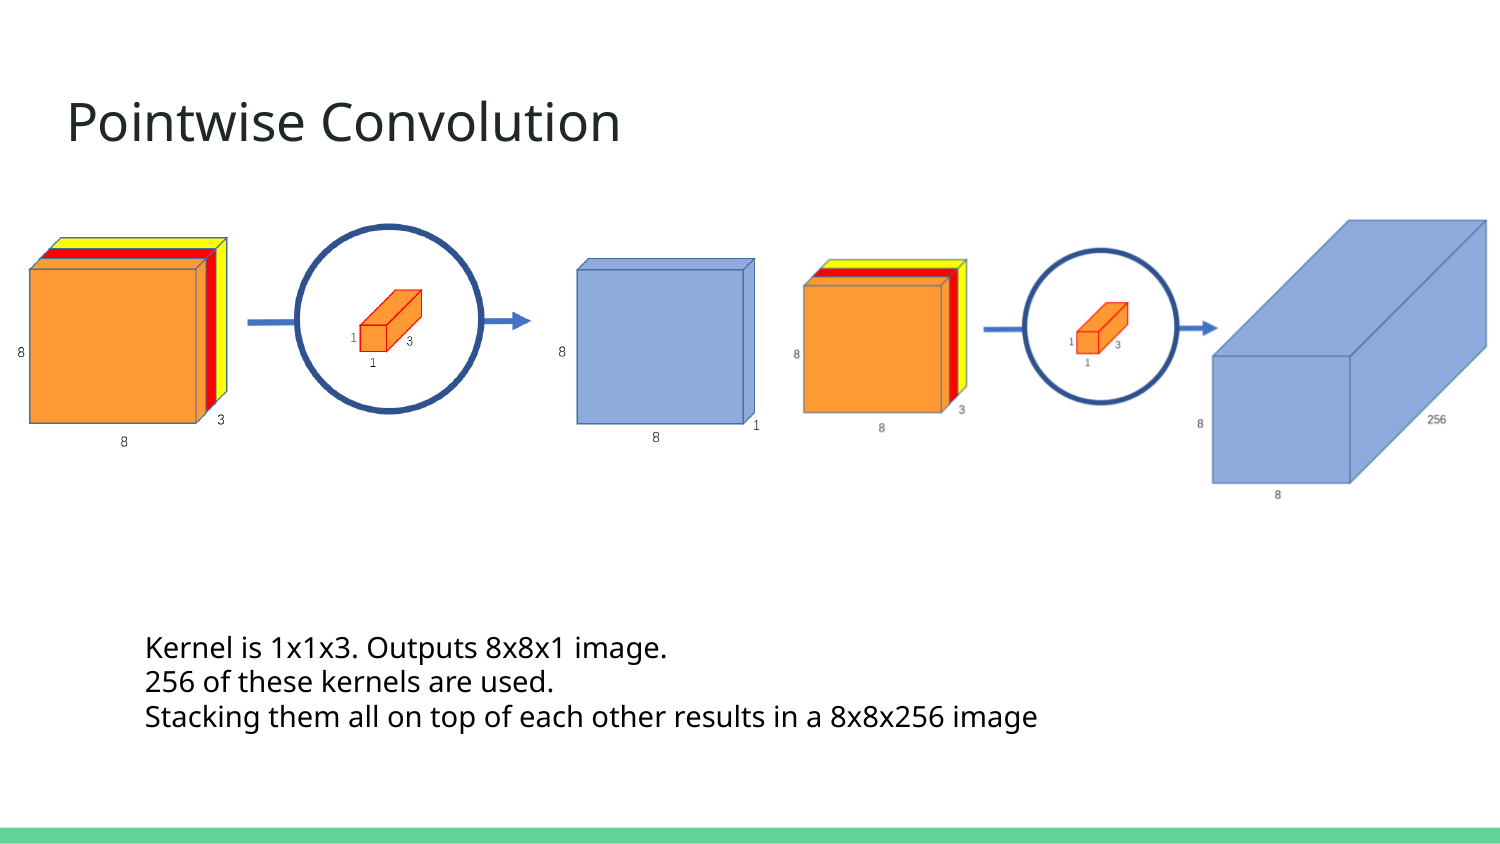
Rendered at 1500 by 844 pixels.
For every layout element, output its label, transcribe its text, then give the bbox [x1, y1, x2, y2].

text_box Kernel is 1x1x3. Outputs 8x8x1 image. 256 of these kernels are used. Stacking them all on top of each other results in a 8x8x256 image [129, 613, 1333, 749]
picture [12, 197, 1500, 513]
title Pointwise Convolution [51, 72, 1449, 167]
